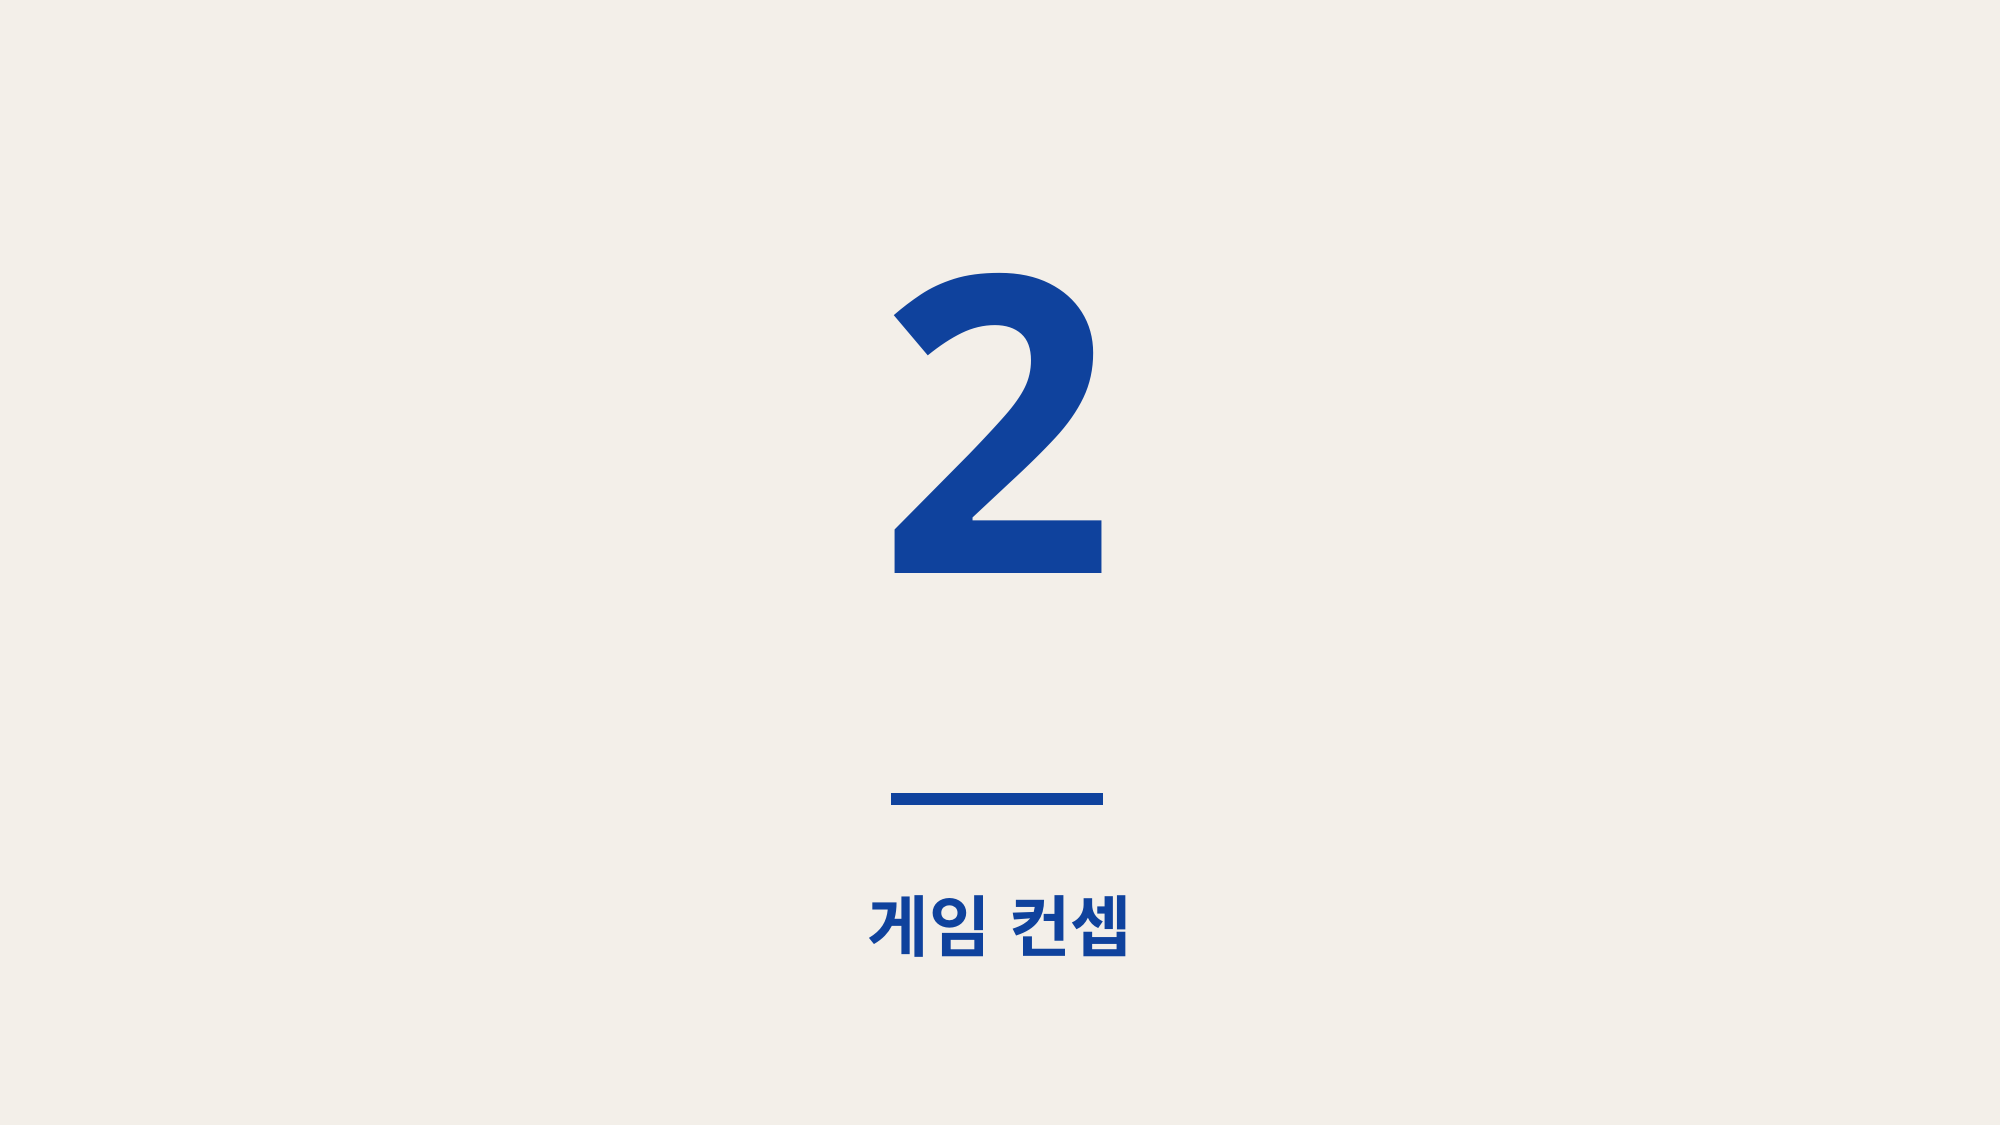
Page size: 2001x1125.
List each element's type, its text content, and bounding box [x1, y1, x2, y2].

text_box 게임 컨셉 [581, 877, 1419, 973]
text_box 2 [863, 151, 1131, 664]
